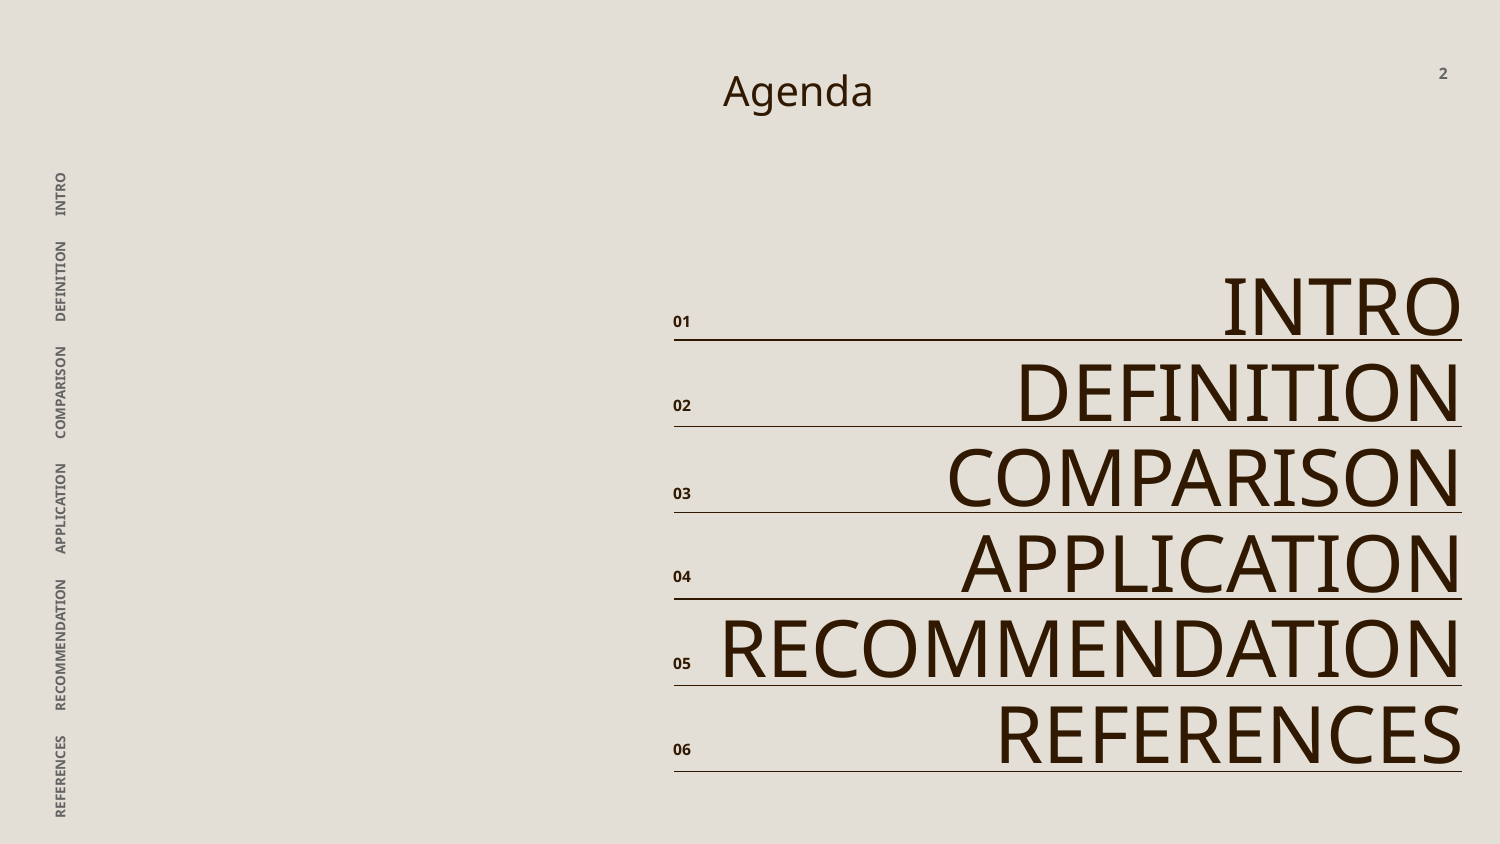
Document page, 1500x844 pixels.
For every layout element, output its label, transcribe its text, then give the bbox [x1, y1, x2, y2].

text_box 06 [658, 725, 766, 753]
text_box 04 [658, 553, 766, 581]
text_box 05 [658, 639, 766, 668]
title INTRO DEFINITION COMPARISON APPLICATION RECOMMENDATION REFERENCES [619, 220, 1480, 796]
subtitle Agenda [708, 42, 1173, 191]
subtitle REFERENCES RECOMMENDATION APPLICATION COMPARISON DEFINITION INTRO [20, 10, 79, 834]
slide_number ‹#› [1392, 42, 1463, 107]
text_box 01 [658, 297, 766, 326]
text_box 03 [658, 469, 766, 498]
text_box 02 [658, 382, 766, 410]
